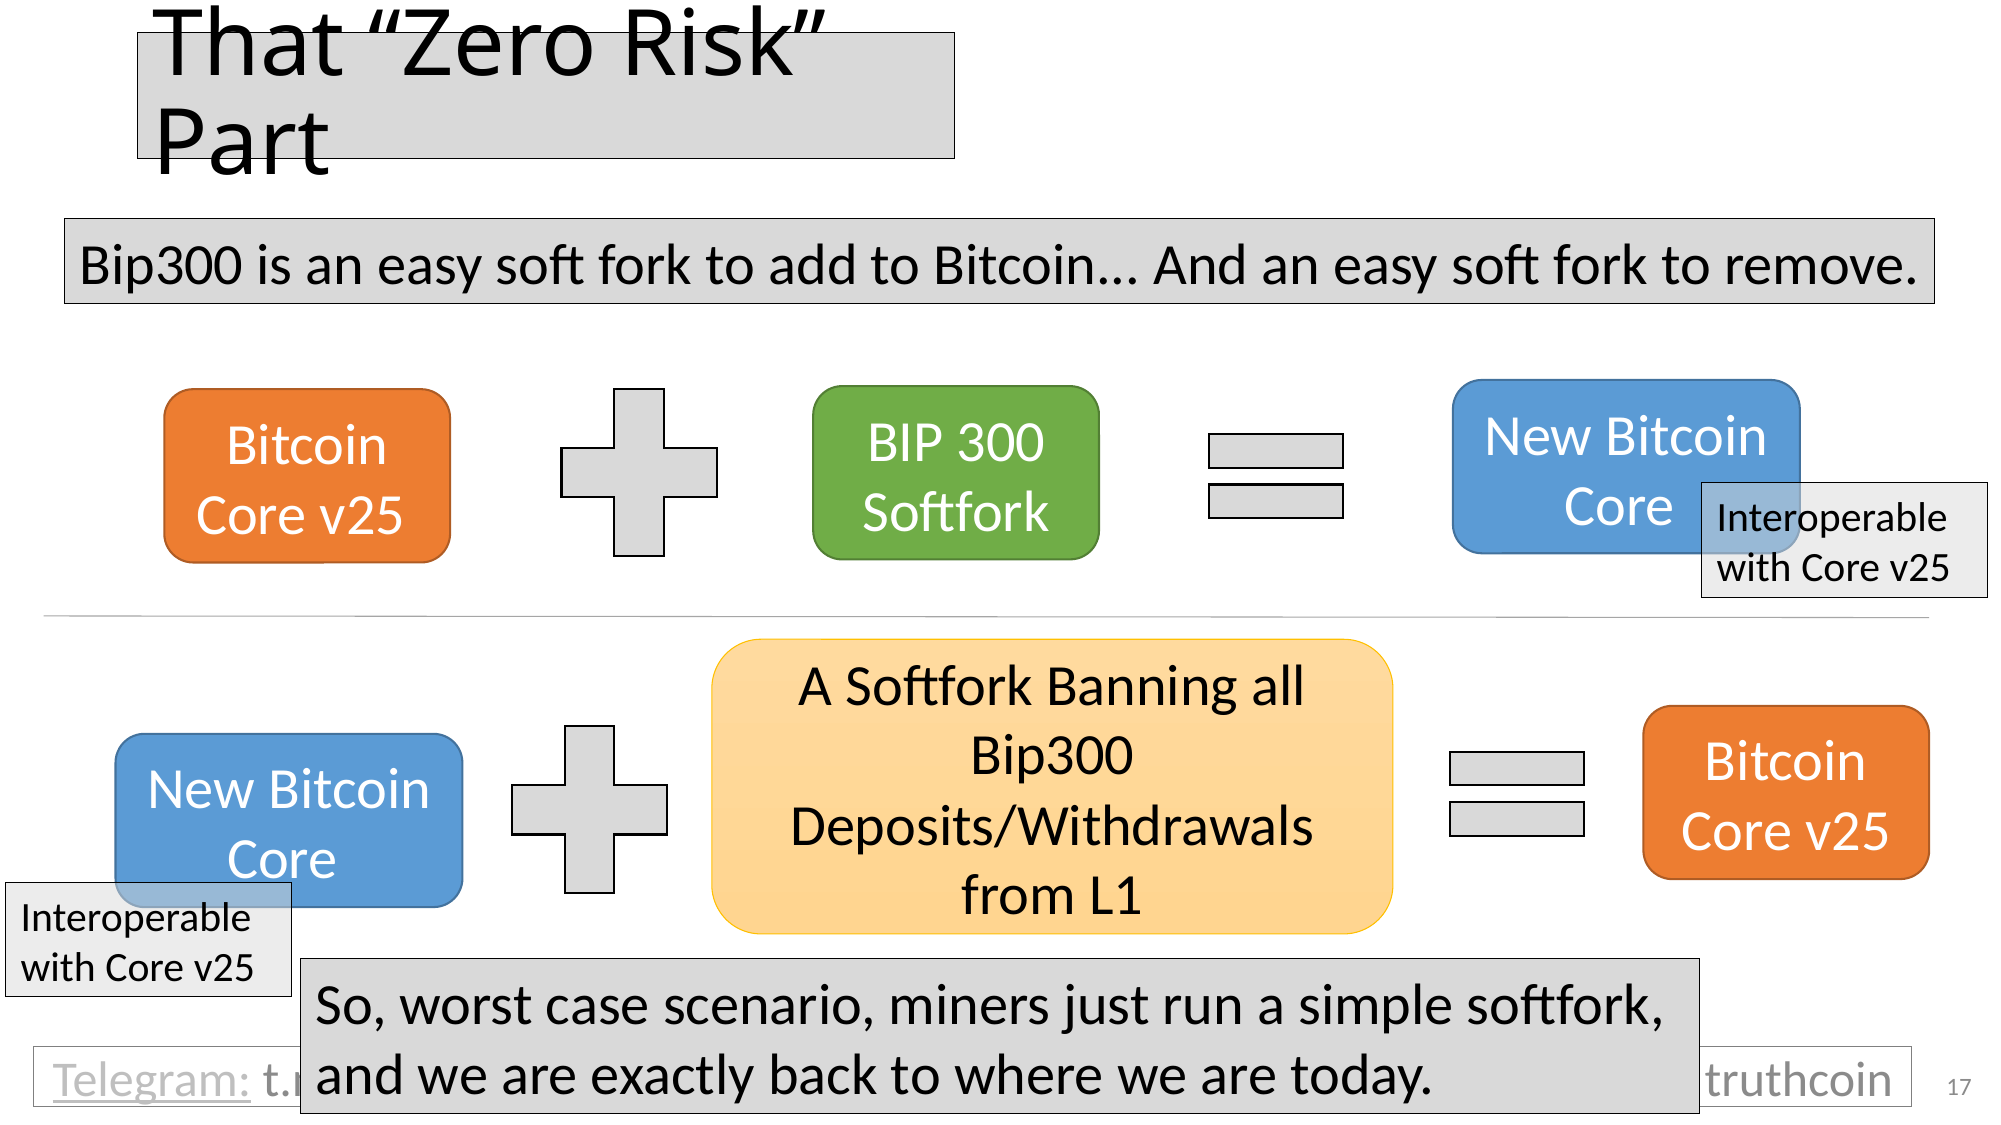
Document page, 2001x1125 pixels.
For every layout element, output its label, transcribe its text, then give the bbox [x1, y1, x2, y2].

title That “Zero Risk” Part [137, 32, 955, 159]
text_box New Bitcoin Core [1451, 378, 1801, 555]
footer Telegram: t.me/DcInsiders Website: www.LayerTwoLabs.com Paul’s Twitter: @truthcoin [1700, 1046, 1912, 1107]
text_box [560, 388, 718, 557]
slide_number 17 [1915, 1055, 1987, 1116]
text_box Bip300 is an easy soft fork to add to Bitcoin... And an easy soft fork to remove. [64, 218, 1935, 304]
text_box Interoperable with Core v25 [1701, 482, 1988, 598]
text_box Bitcoin Core v25 [1642, 704, 1931, 881]
text_box Bitcoin Core v25 [163, 388, 452, 564]
text_box [1208, 433, 1344, 469]
text_box Interoperable with Core v25 [5, 882, 292, 997]
text_box [511, 725, 668, 894]
footer Telegram: t.me/DcInsiders Website: www.LayerTwoLabs.com Paul’s Twitter: @truthcoin [33, 1046, 300, 1107]
text_box A Softfork Banning all Bip300 Deposits/Withdrawals from L1 [711, 638, 1394, 935]
text_box [1208, 483, 1344, 519]
text_box [1449, 751, 1585, 786]
text_box BIP 300 Softfork [812, 385, 1101, 561]
text_box So, worst case scenario, miners just run a simple softfork, and we are exactly back to where we are today. [300, 958, 1700, 1114]
text_box [1449, 801, 1585, 837]
text_box New Bitcoin Core [114, 732, 464, 909]
